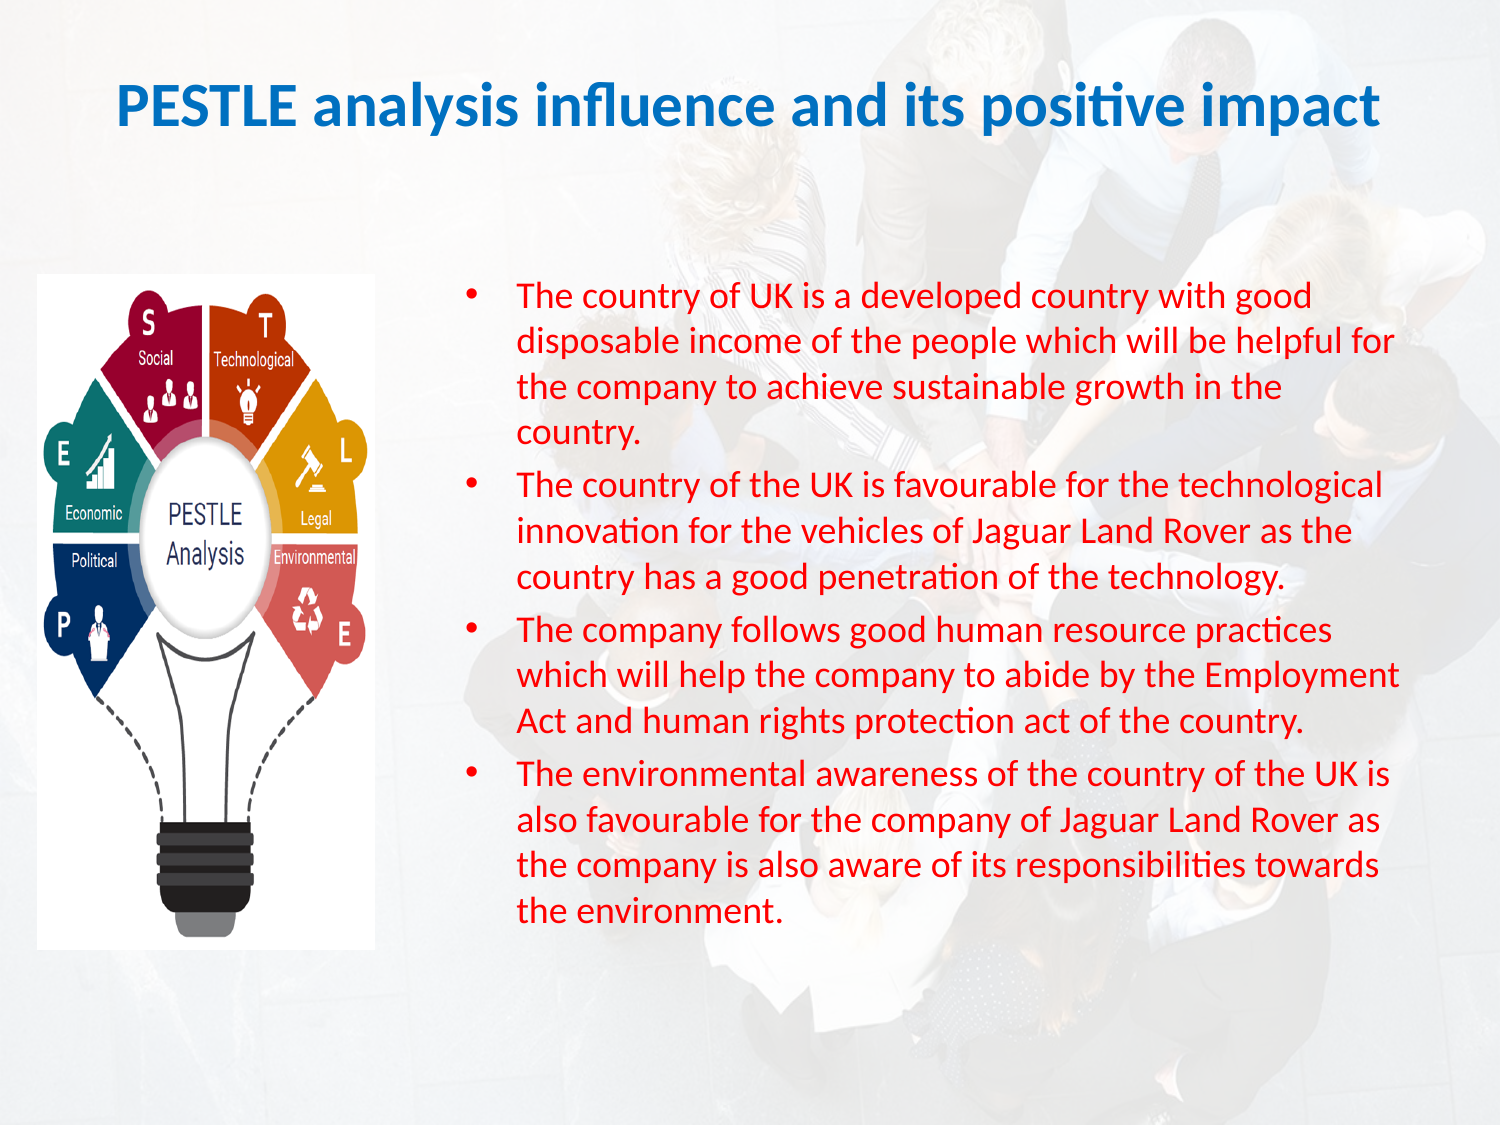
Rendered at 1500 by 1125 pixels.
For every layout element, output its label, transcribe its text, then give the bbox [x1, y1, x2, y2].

picture [37, 274, 376, 951]
list The country of UK is a developed country with good disposable income of the people which will be helpful for the company to achieve sustainable growth in the country. The country of the UK is favourable for the technological innovation for the vehicles of Jaguar Land Rover as the country has a good penetration of the technology. The company follows good human resource practices which will help the company to abide by the Employment Act and human rights protection act of the country. The environmental awareness of the country of the UK is also favourable for the company of Jaguar Land Rover as the company is also aware of its responsibilities towards the environment. [450, 262, 1425, 1005]
title PESTLE analysis influence and its positive impact [75, 45, 1425, 233]
